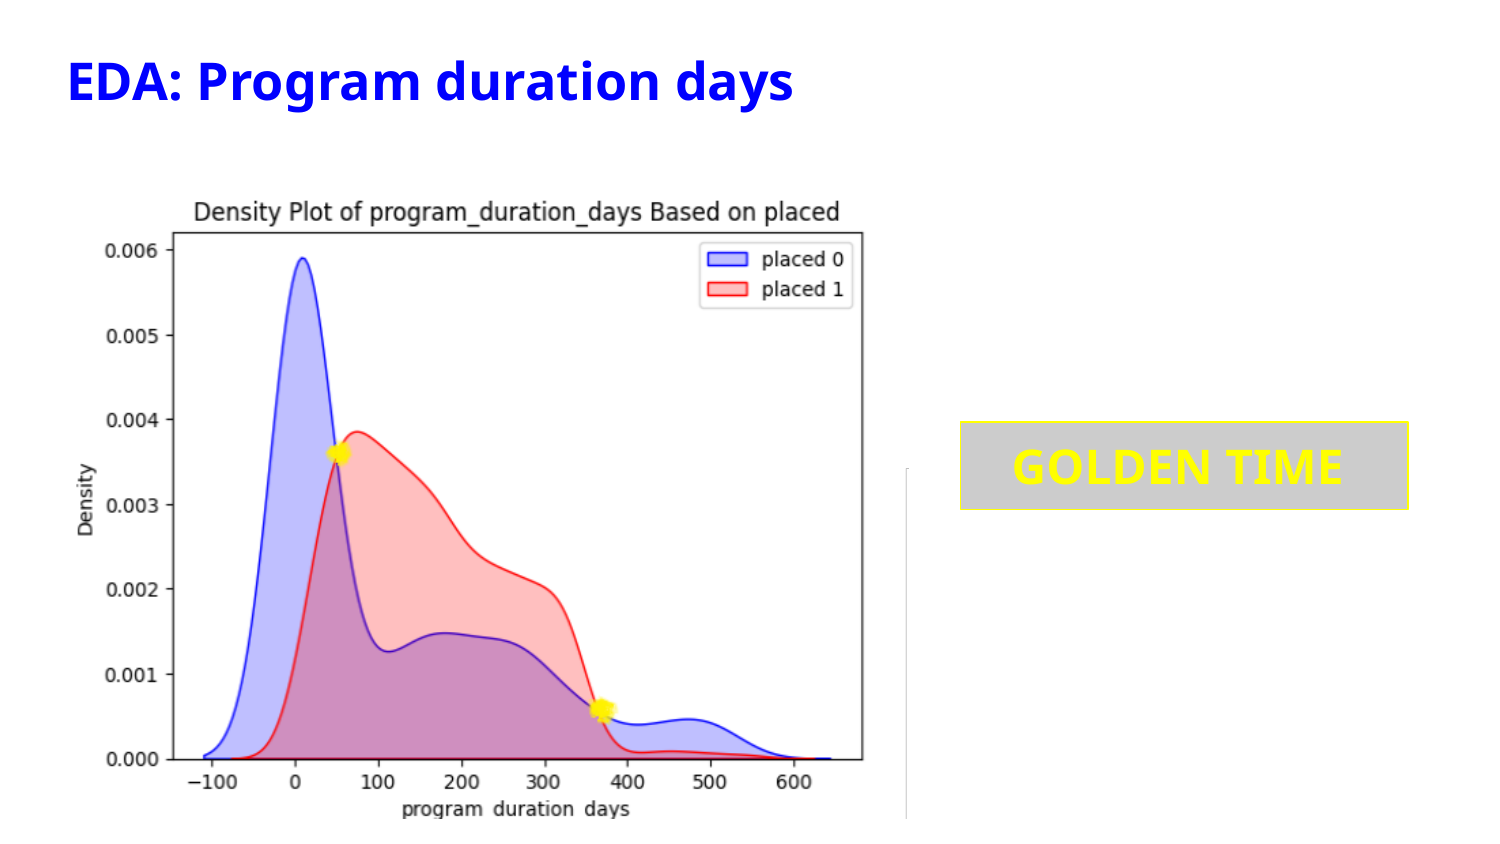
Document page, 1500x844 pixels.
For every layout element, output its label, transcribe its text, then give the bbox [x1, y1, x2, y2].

picture [62, 191, 910, 819]
text_box GOLDEN TIME [960, 421, 1408, 510]
title EDA: Program duration days [51, 33, 1449, 167]
